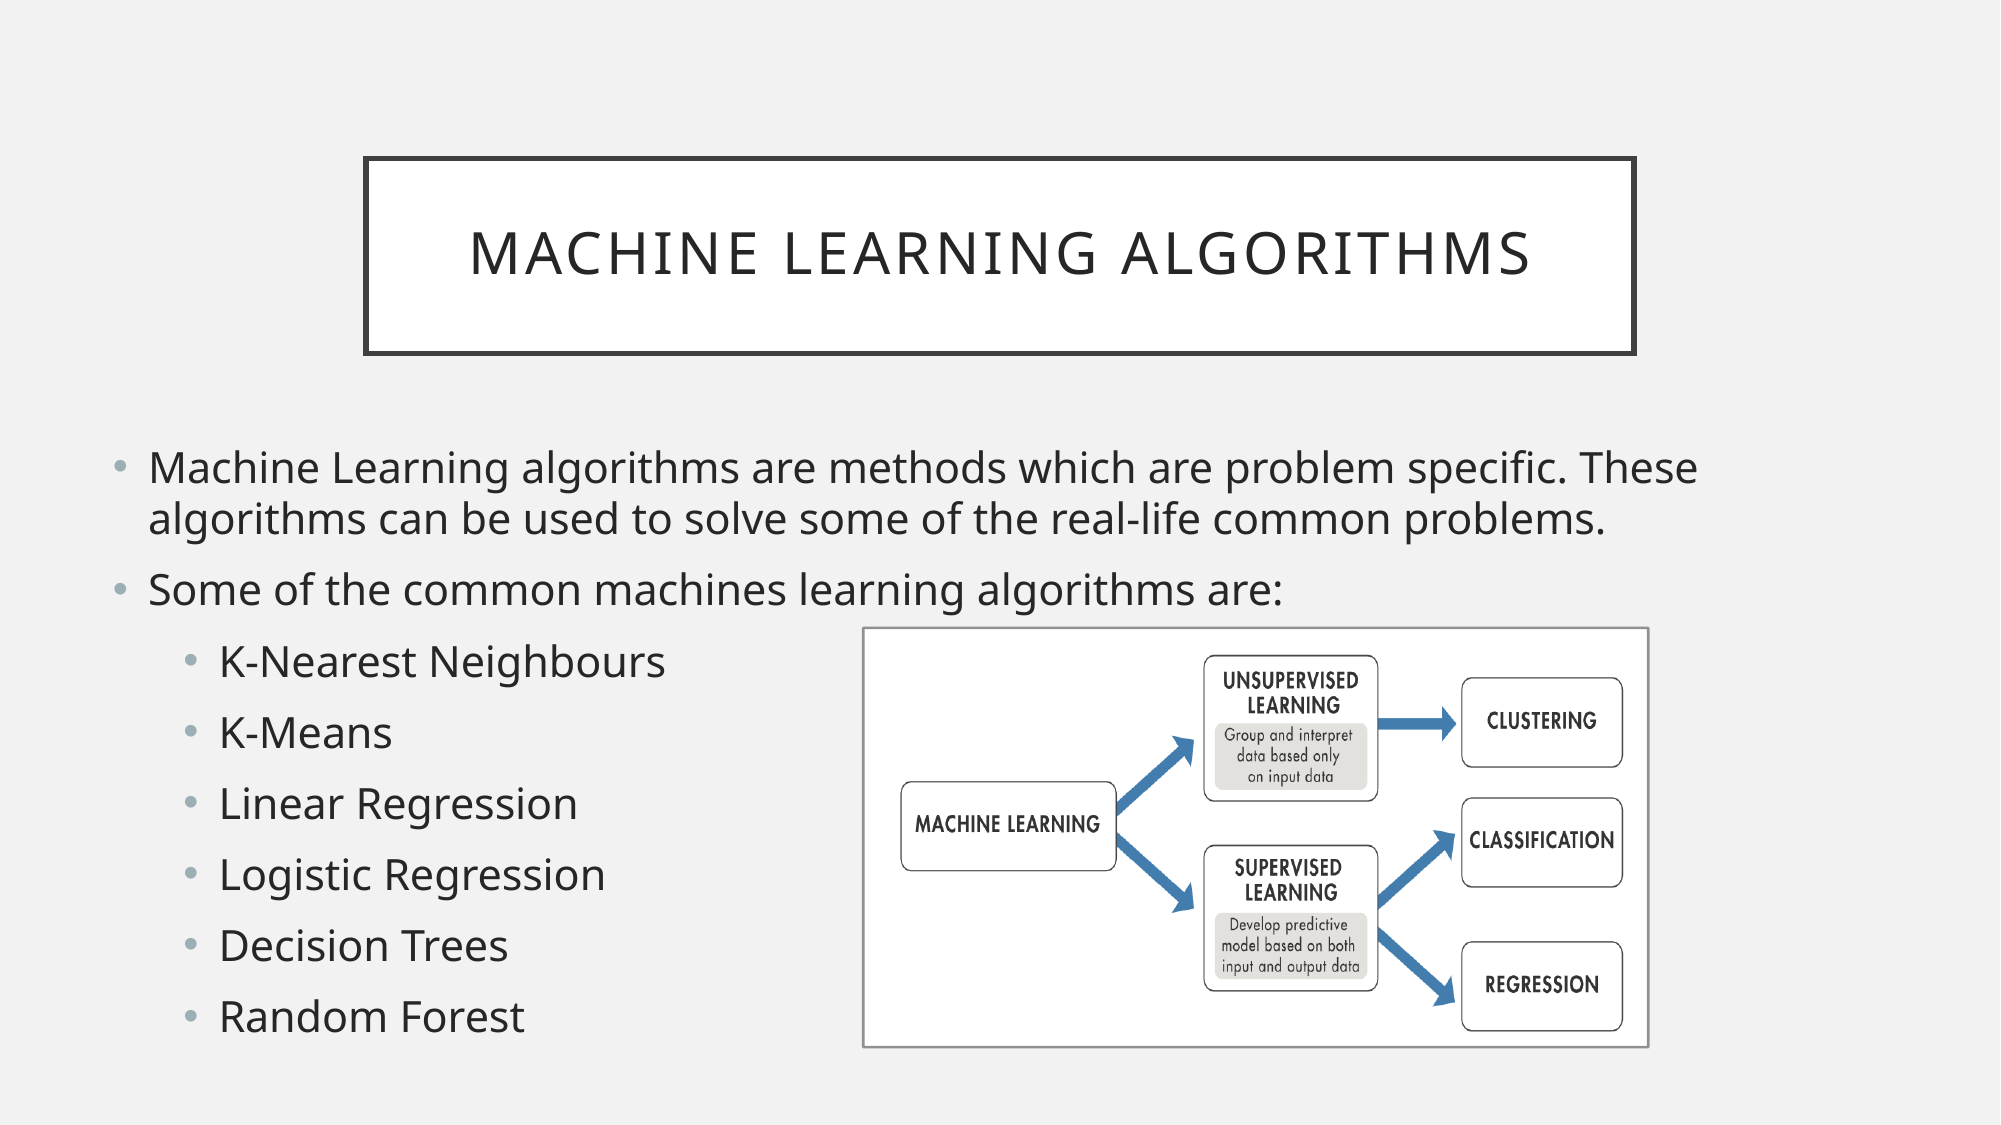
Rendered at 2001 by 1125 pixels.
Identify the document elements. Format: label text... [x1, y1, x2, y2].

list Machine Learning algorithms are methods which are problem specific. These algorithms can be used to solve some of the real-life common problems. Some of the common machines learning algorithms are: K-Nearest Neighbours K-Means Linear Regression Logistic Regression Decision Trees Random Forest [97, 432, 1721, 1094]
picture [864, 629, 1647, 1046]
title Machine learning algorithms [363, 156, 1637, 356]
